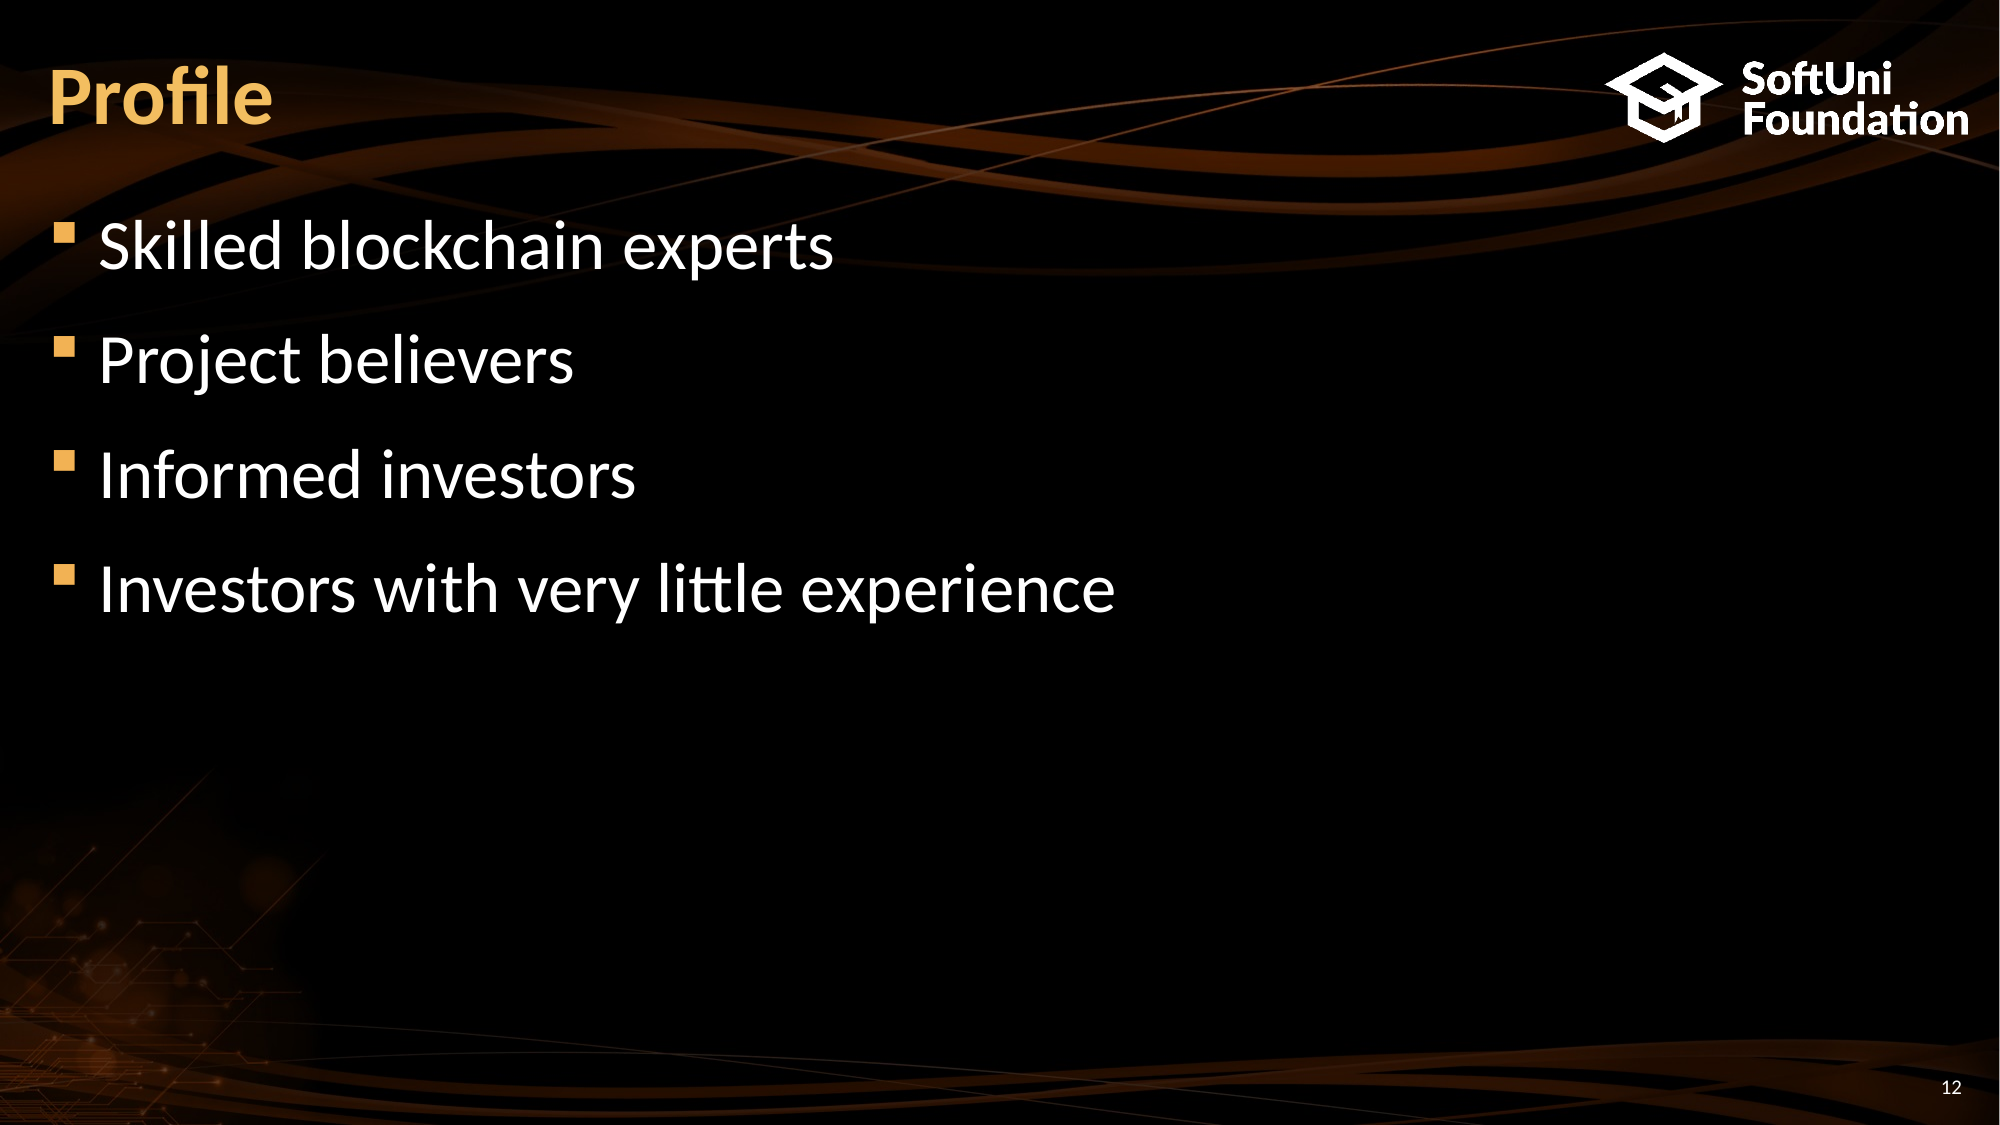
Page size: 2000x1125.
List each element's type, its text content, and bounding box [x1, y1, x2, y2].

picture [0, 0, 2000, 1125]
title Profile [30, 6, 1602, 189]
list Skilled blockchain experts Project believers Informed investors Investors with very little experience [31, 188, 1968, 1103]
